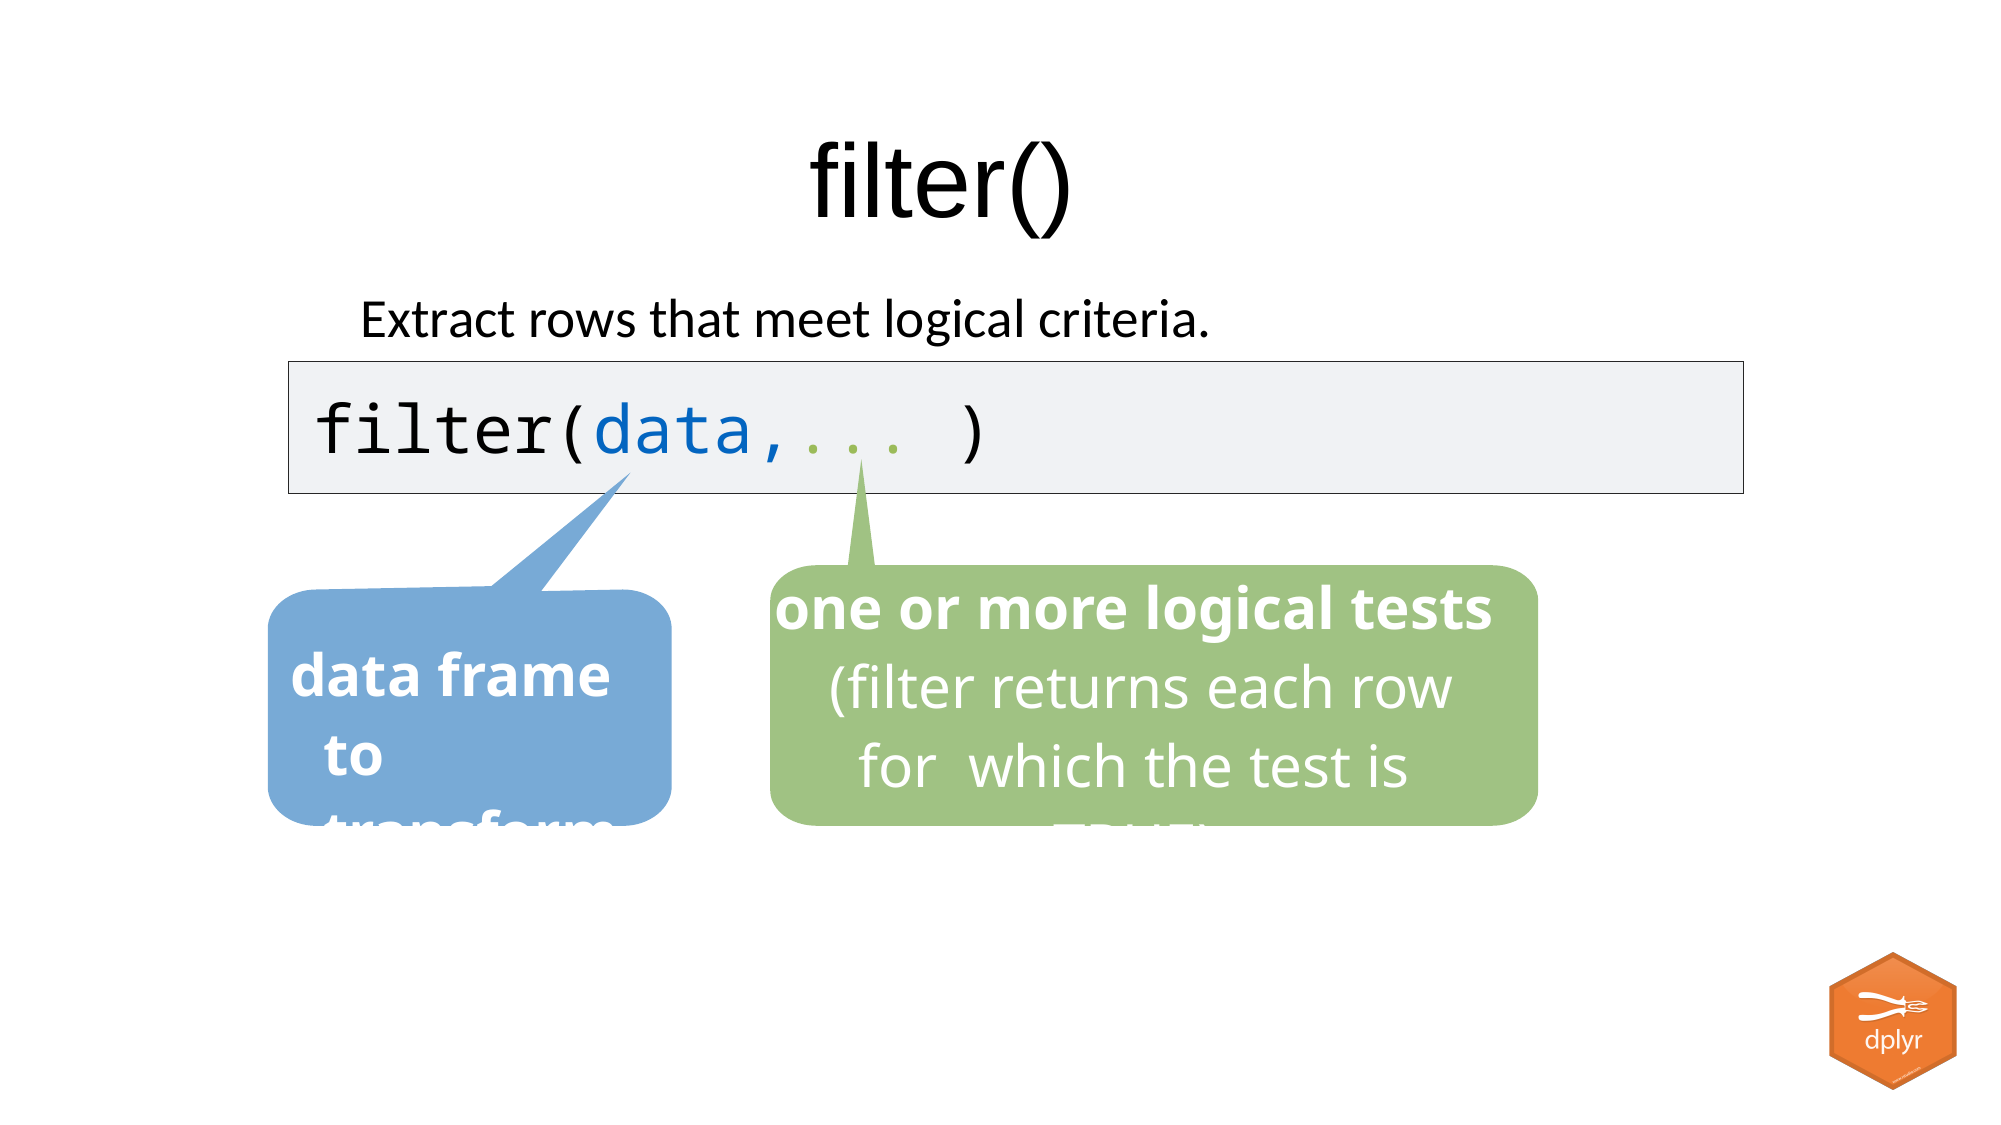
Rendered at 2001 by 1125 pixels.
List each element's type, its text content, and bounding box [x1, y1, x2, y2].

title filter() [808, 112, 1121, 240]
text_box [1829, 952, 1957, 1090]
text_box filter(data,... ) [298, 379, 1009, 475]
text_box data frame to transform [289, 623, 671, 811]
text_box [849, 459, 874, 556]
text_box [267, 472, 672, 826]
text_box [288, 361, 1744, 494]
text_box Extract rows that meet logical criteria. [359, 280, 1370, 361]
text_box [770, 565, 1539, 826]
text_box one or more logical tests (filter returns each row for which the test is TRUE) [769, 556, 1499, 729]
